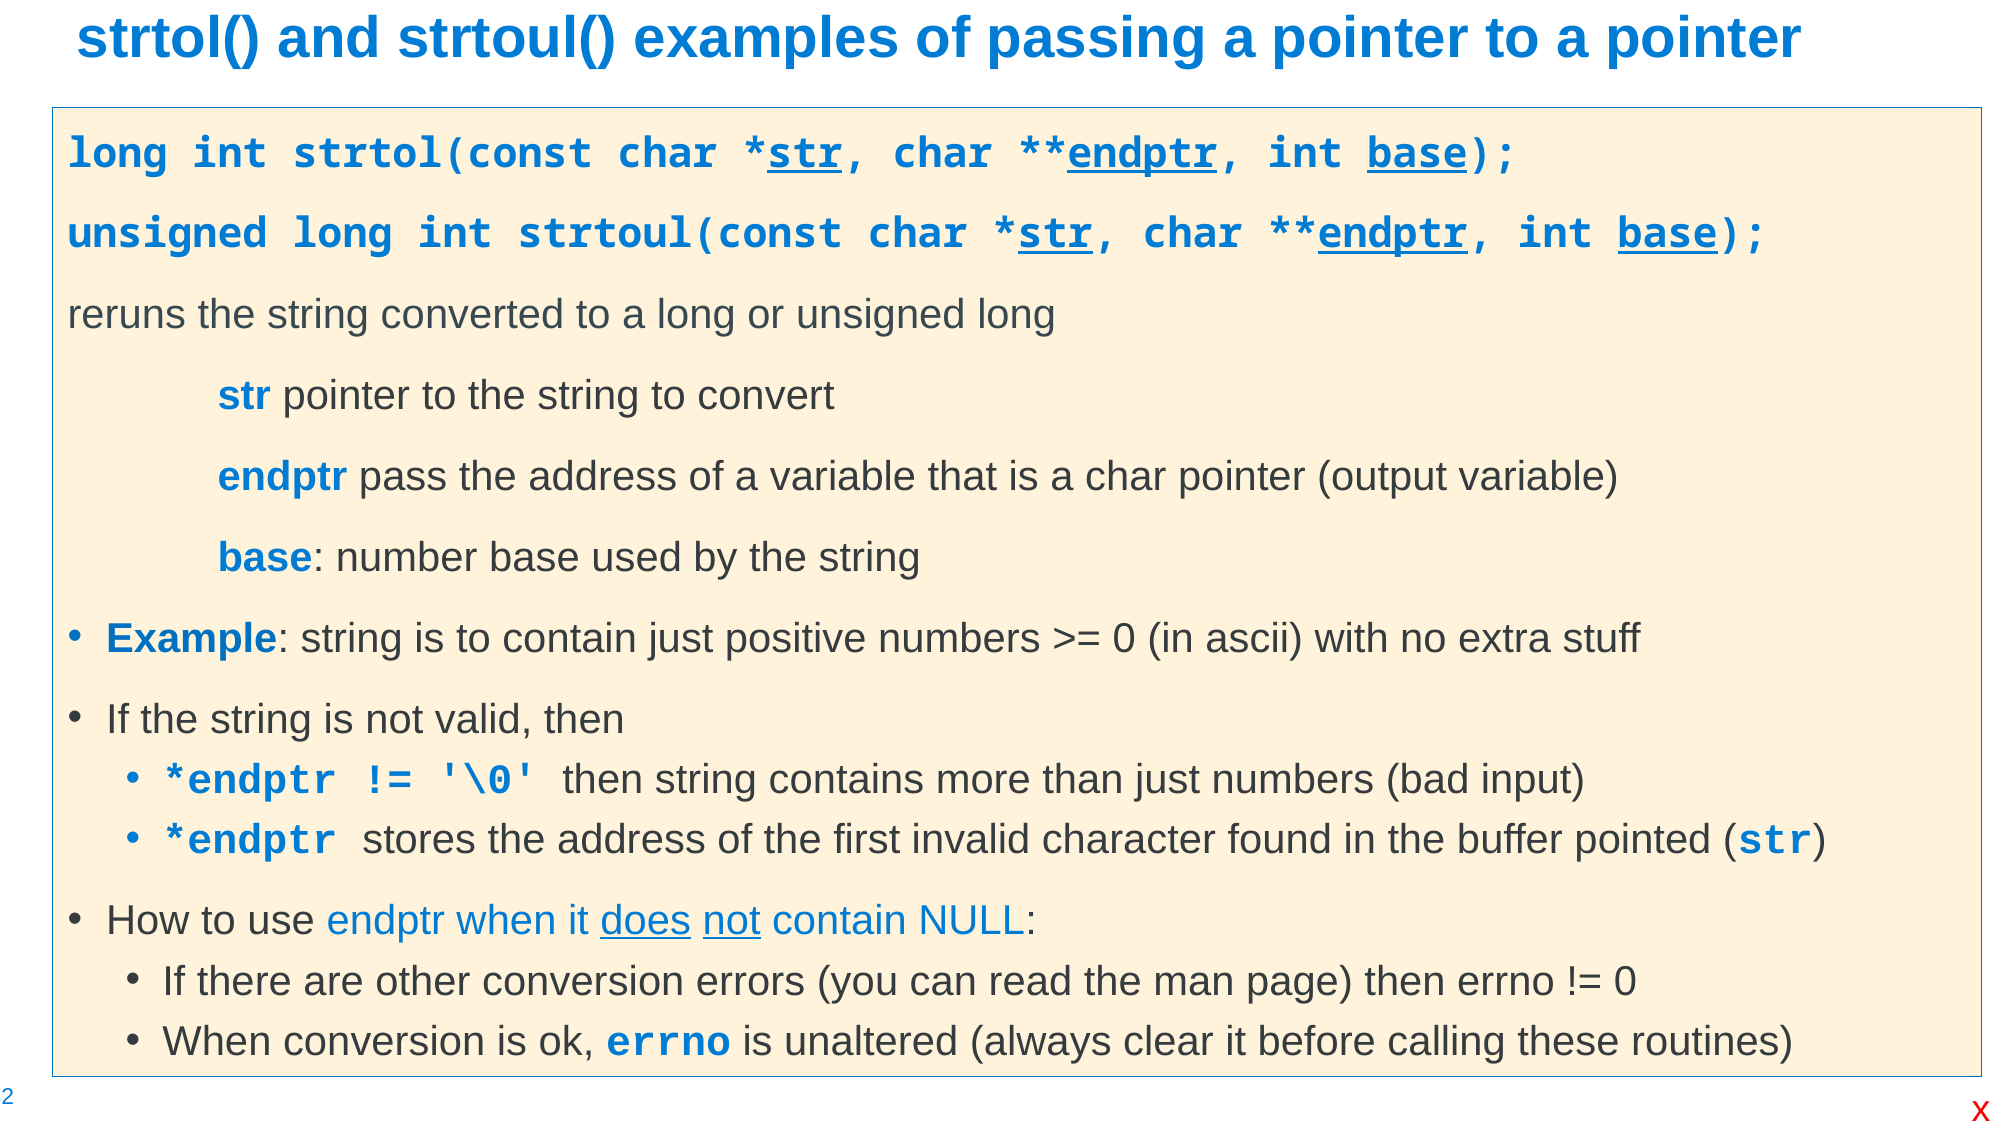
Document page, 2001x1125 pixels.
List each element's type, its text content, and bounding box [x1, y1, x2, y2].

title strtol() and strtoul() examples of passing a pointer to a pointer [61, 19, 2000, 78]
text_box x [1956, 1076, 2000, 1125]
list long int strtol(const char *str, char **endptr, int base); unsigned long int strtoul(const char *str, char **endptr, int base); reruns the string converted to a long or unsigned long str pointer to the string to convert endptr pass the address of a variable that is a char pointer (output variable) base: number base used by the string Example: string is to contain just positive numbers >= 0 (in ascii) with no extra stuff If the string is not valid, then *endptr != '\0' then string contains more than just numbers (bad input) *endptr stores the address of the first invalid character found in the buffer pointed (str) How to use endptr when it does not contain NULL: If there are other conversion errors (you can read the man page) then errno != 0 When conversion is ok, errno is unaltered (always clear it before calling these routines) [52, 107, 1982, 1077]
